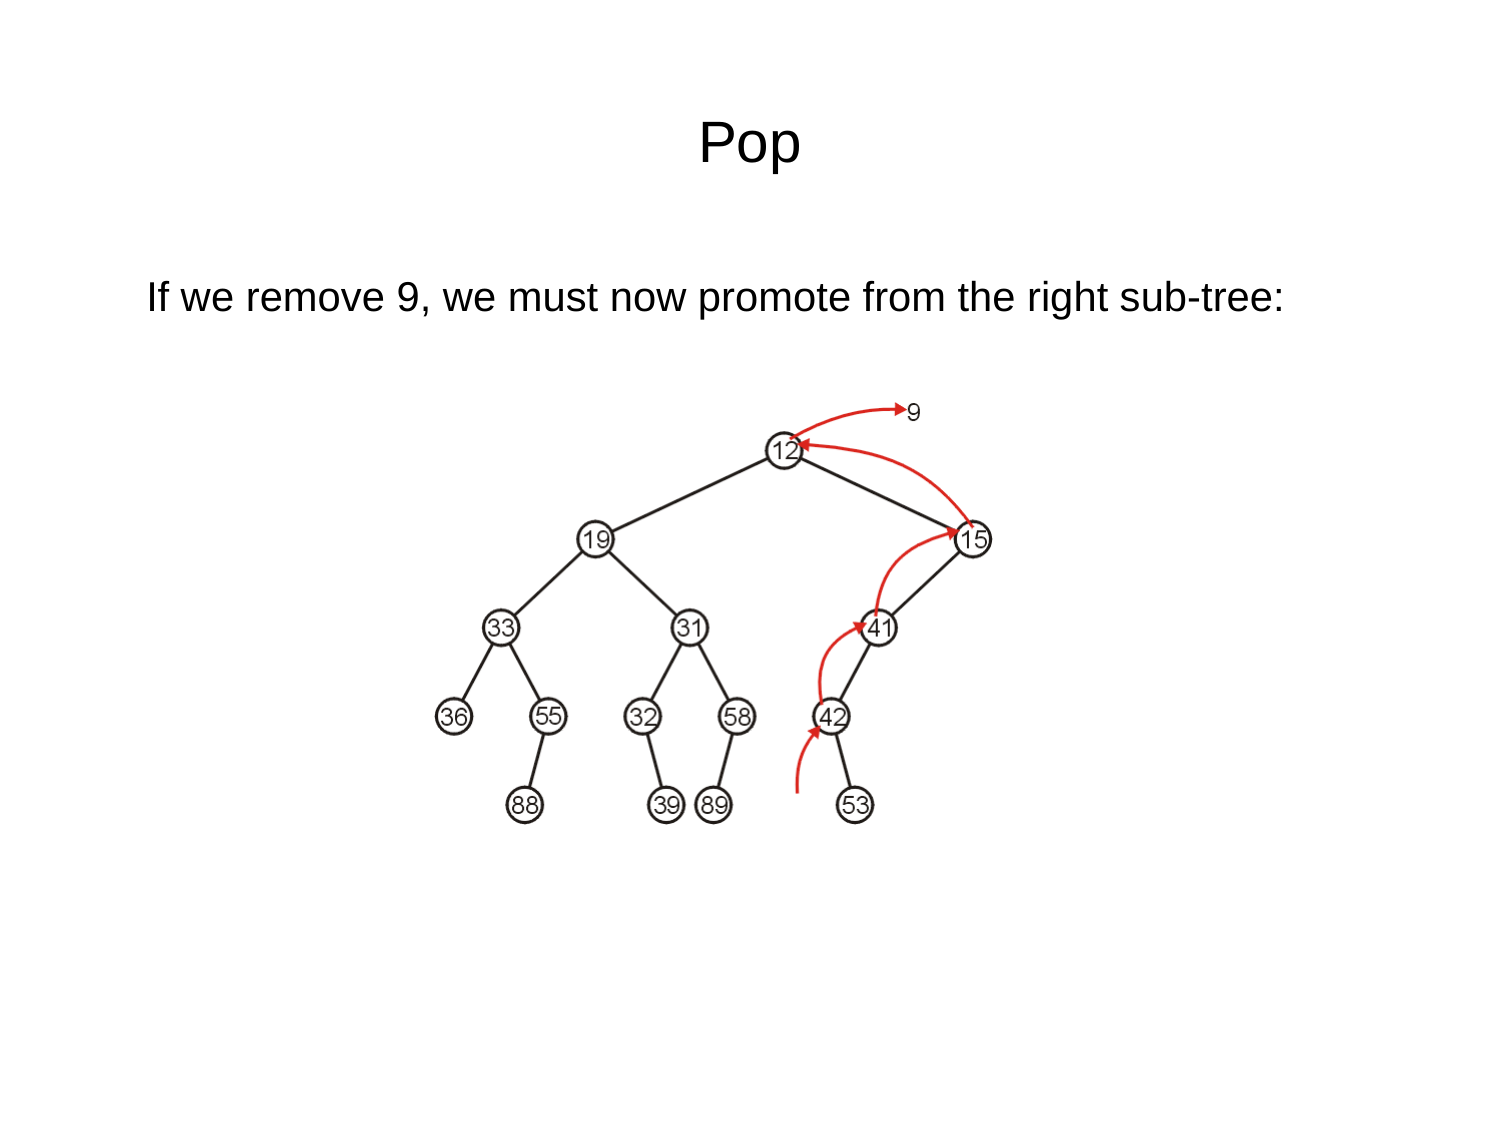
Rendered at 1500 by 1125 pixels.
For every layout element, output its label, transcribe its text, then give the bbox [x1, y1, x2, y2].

list If we remove 9, we must now promote from the right sub-tree: [75, 262, 1425, 1005]
title Pop [75, 45, 1425, 233]
picture [430, 396, 997, 829]
